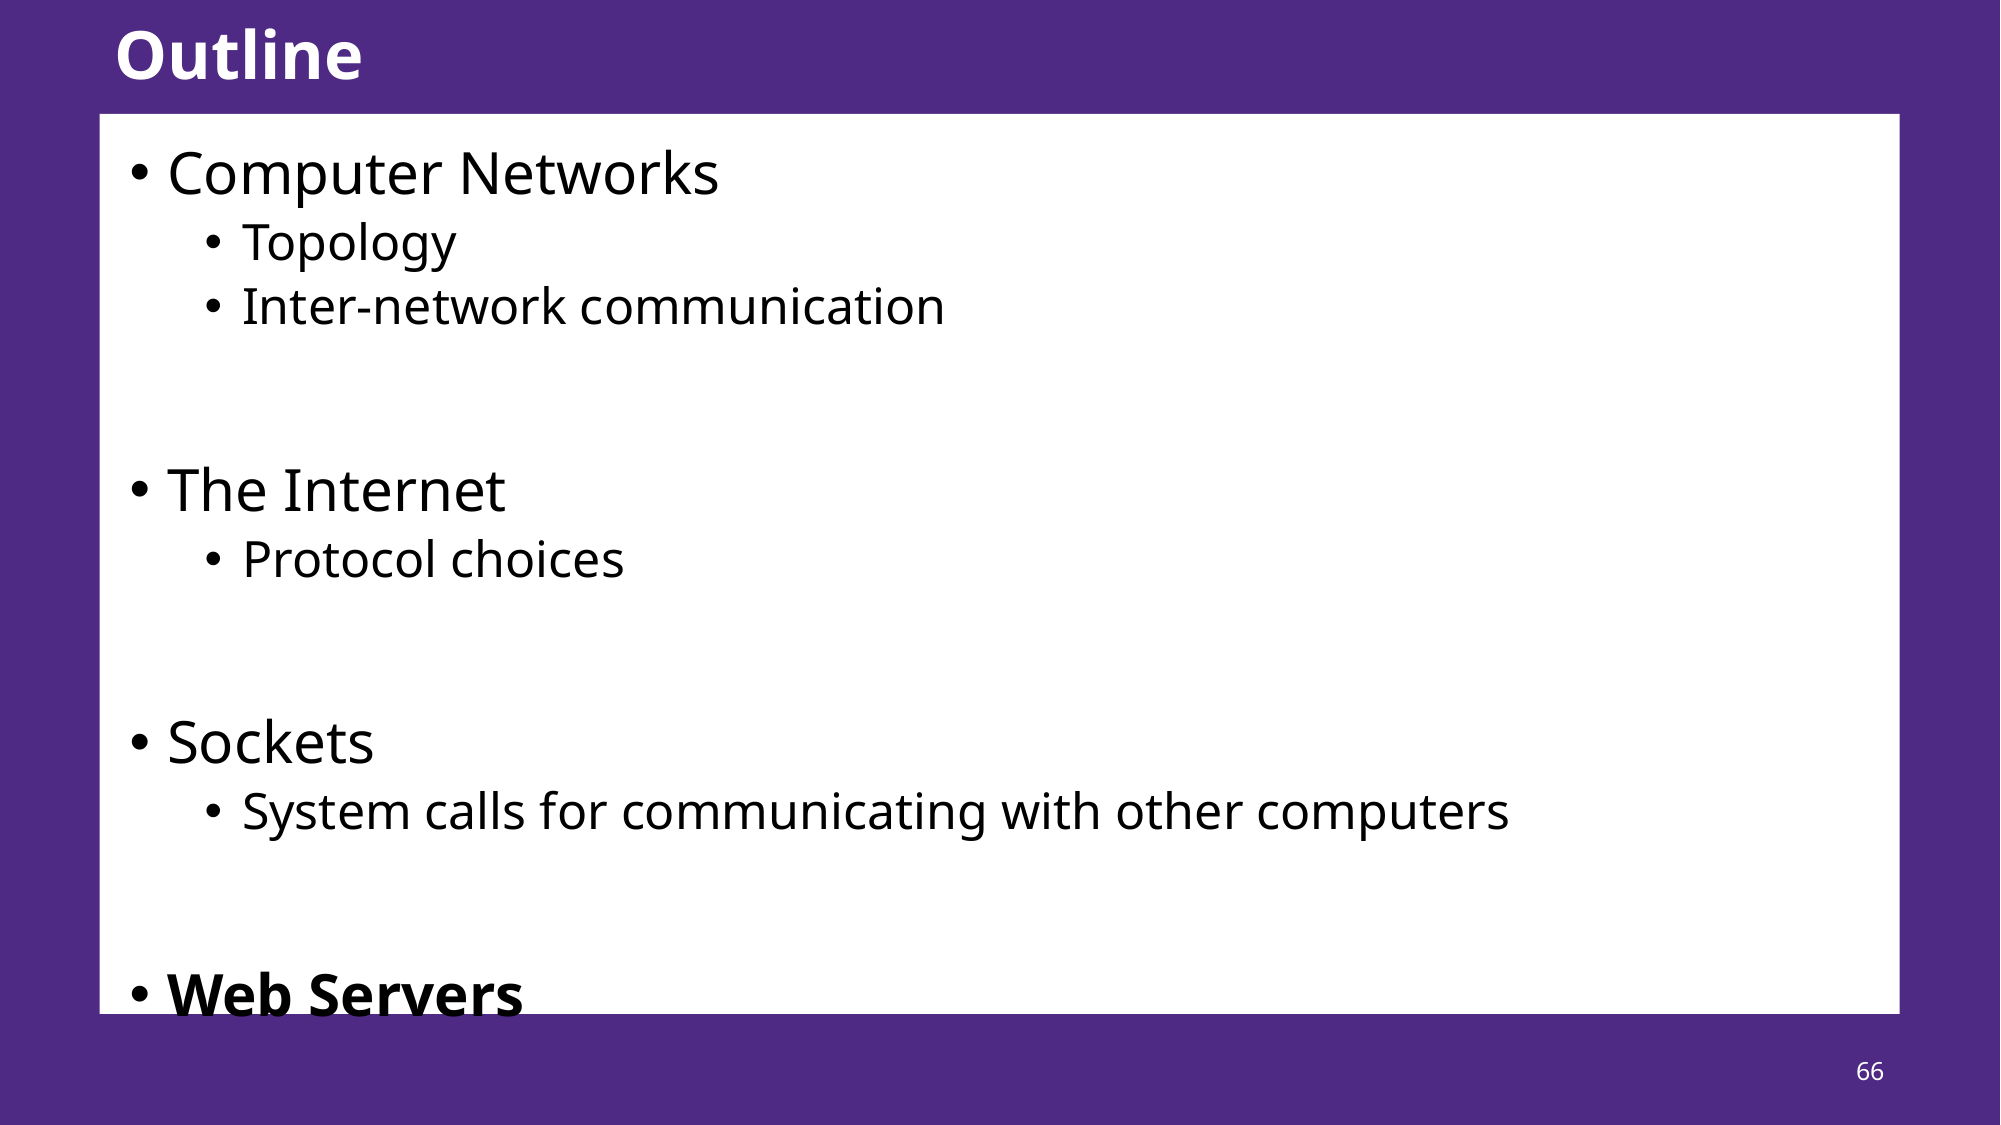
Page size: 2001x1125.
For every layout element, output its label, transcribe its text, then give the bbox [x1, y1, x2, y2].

slide_number 66 [1749, 1042, 1900, 1103]
title Outline [99, 1, 1900, 114]
list Computer Networks Topology Inter-network communication The Internet Protocol choices Sockets System calls for communicating with other computers Web Servers [99, 114, 1900, 1014]
